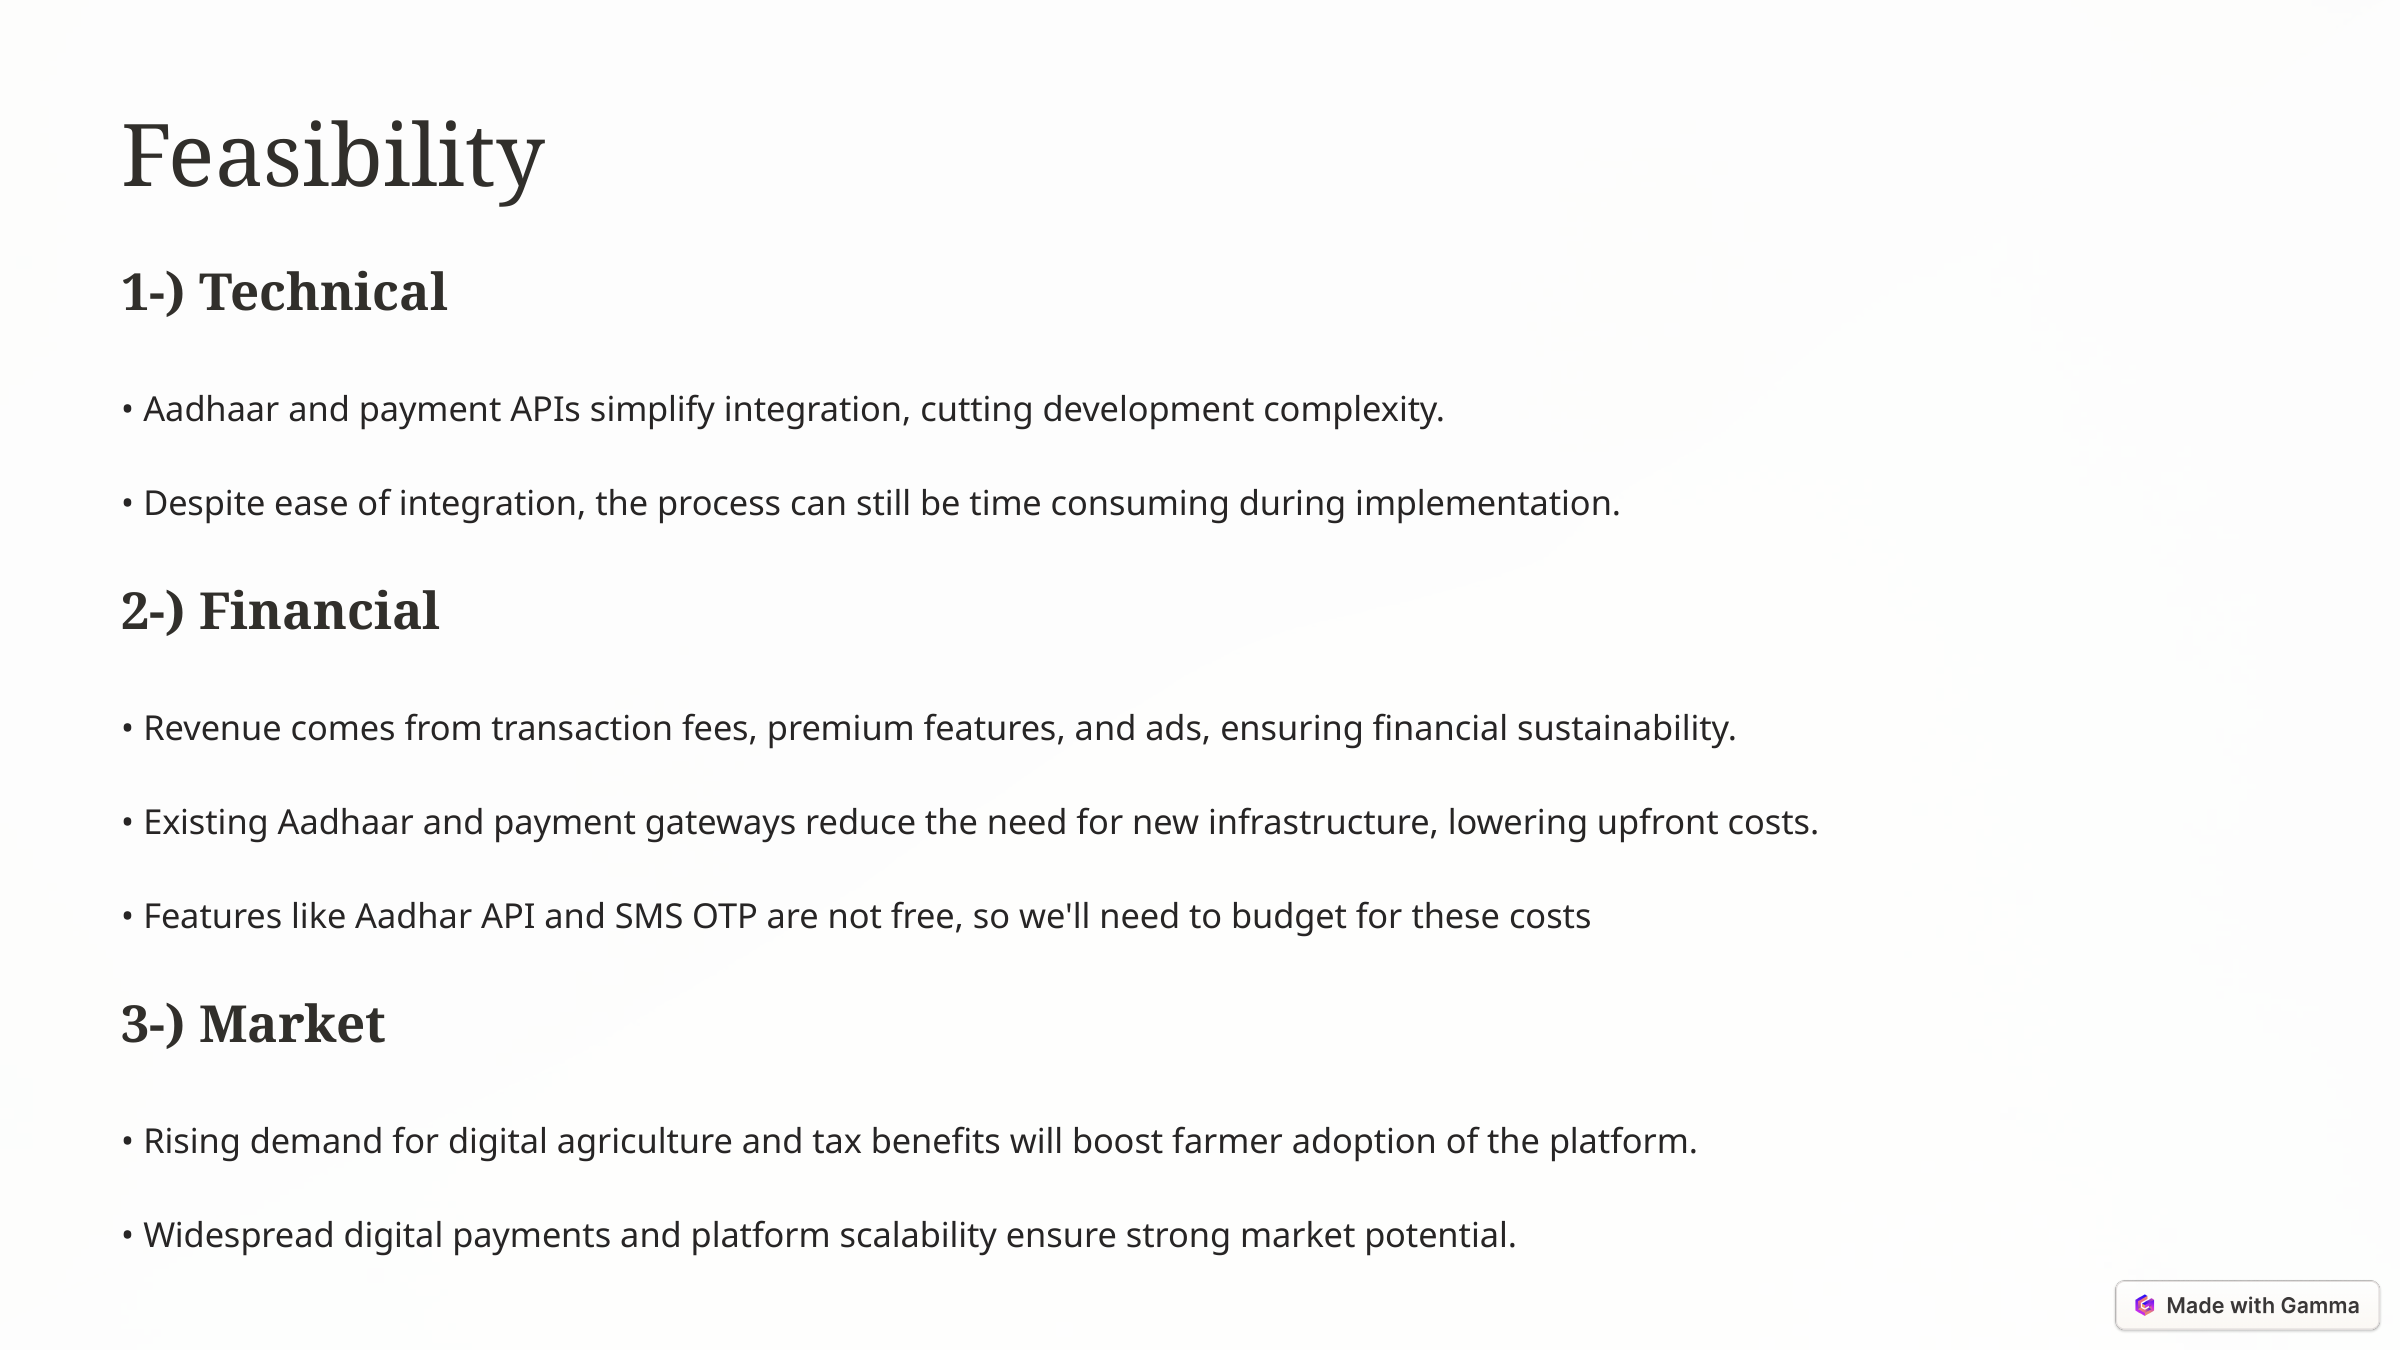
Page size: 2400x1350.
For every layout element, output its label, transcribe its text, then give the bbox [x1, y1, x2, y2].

text_box • Rising demand for digital agriculture and tax benefits will boost farmer adoption of the platform. [121, 1105, 2279, 1161]
text_box • Despite ease of integration, the process can still be time consuming during implementation. [121, 467, 2279, 523]
text_box 2-) Financial [121, 574, 642, 640]
text_box • Widespread digital payments and platform scalability ensure strong market potential. [121, 1199, 2279, 1256]
text_box 1-) Technical [121, 255, 642, 321]
text_box Feasibility [121, 95, 989, 204]
text_box 3-) Market [121, 988, 642, 1054]
text_box • Aadhaar and payment APIs simplify integration, cutting development complexity. [121, 372, 2279, 429]
text_box • Revenue comes from transaction fees, premium features, and ads, ensuring financial sustainability. [121, 691, 2279, 748]
text_box • Existing Aadhaar and payment gateways reduce the need for new infrastructure, lowering upfront costs. [121, 786, 2279, 842]
picture [2106, 1271, 2389, 1339]
text_box • Features like Aadhar API and SMS OTP are not free, so we'll need to budget for these costs [121, 880, 2279, 937]
